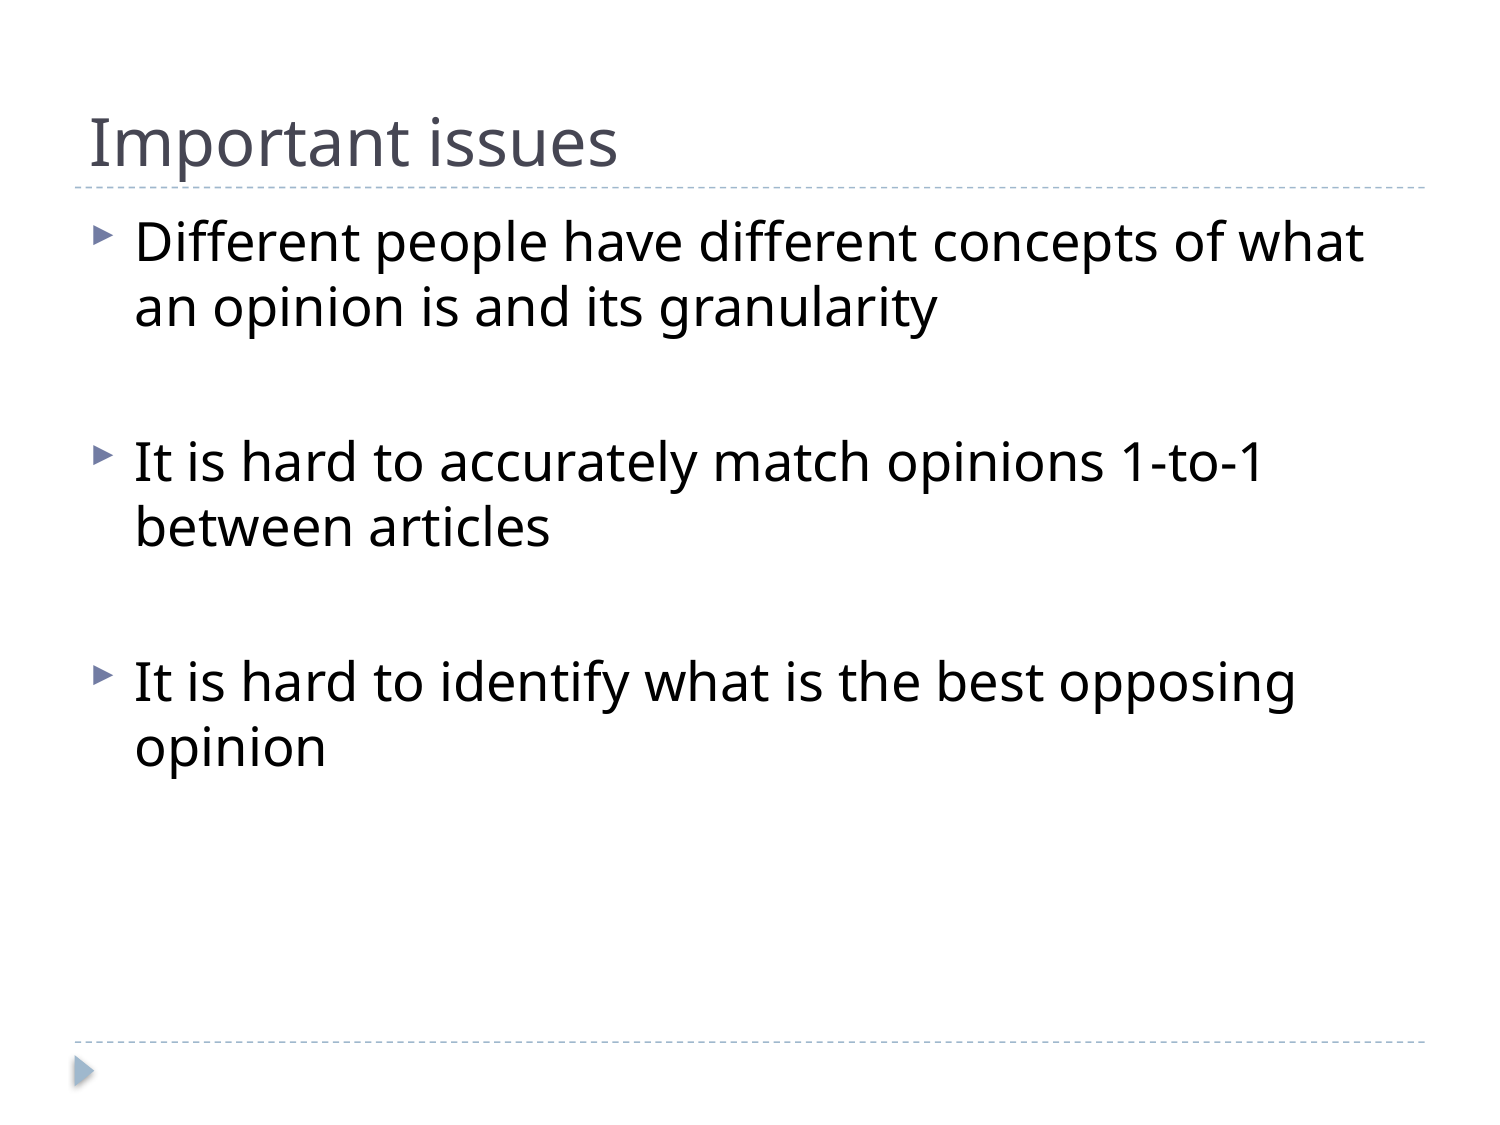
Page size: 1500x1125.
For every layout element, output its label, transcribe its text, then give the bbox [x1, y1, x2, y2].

title Important issues [75, 24, 1425, 188]
list Different people have different concepts of what an opinion is and its granularity It is hard to accurately match opinions 1-to-1 between articles It is hard to identify what is the best opposing opinion [75, 200, 1425, 1010]
